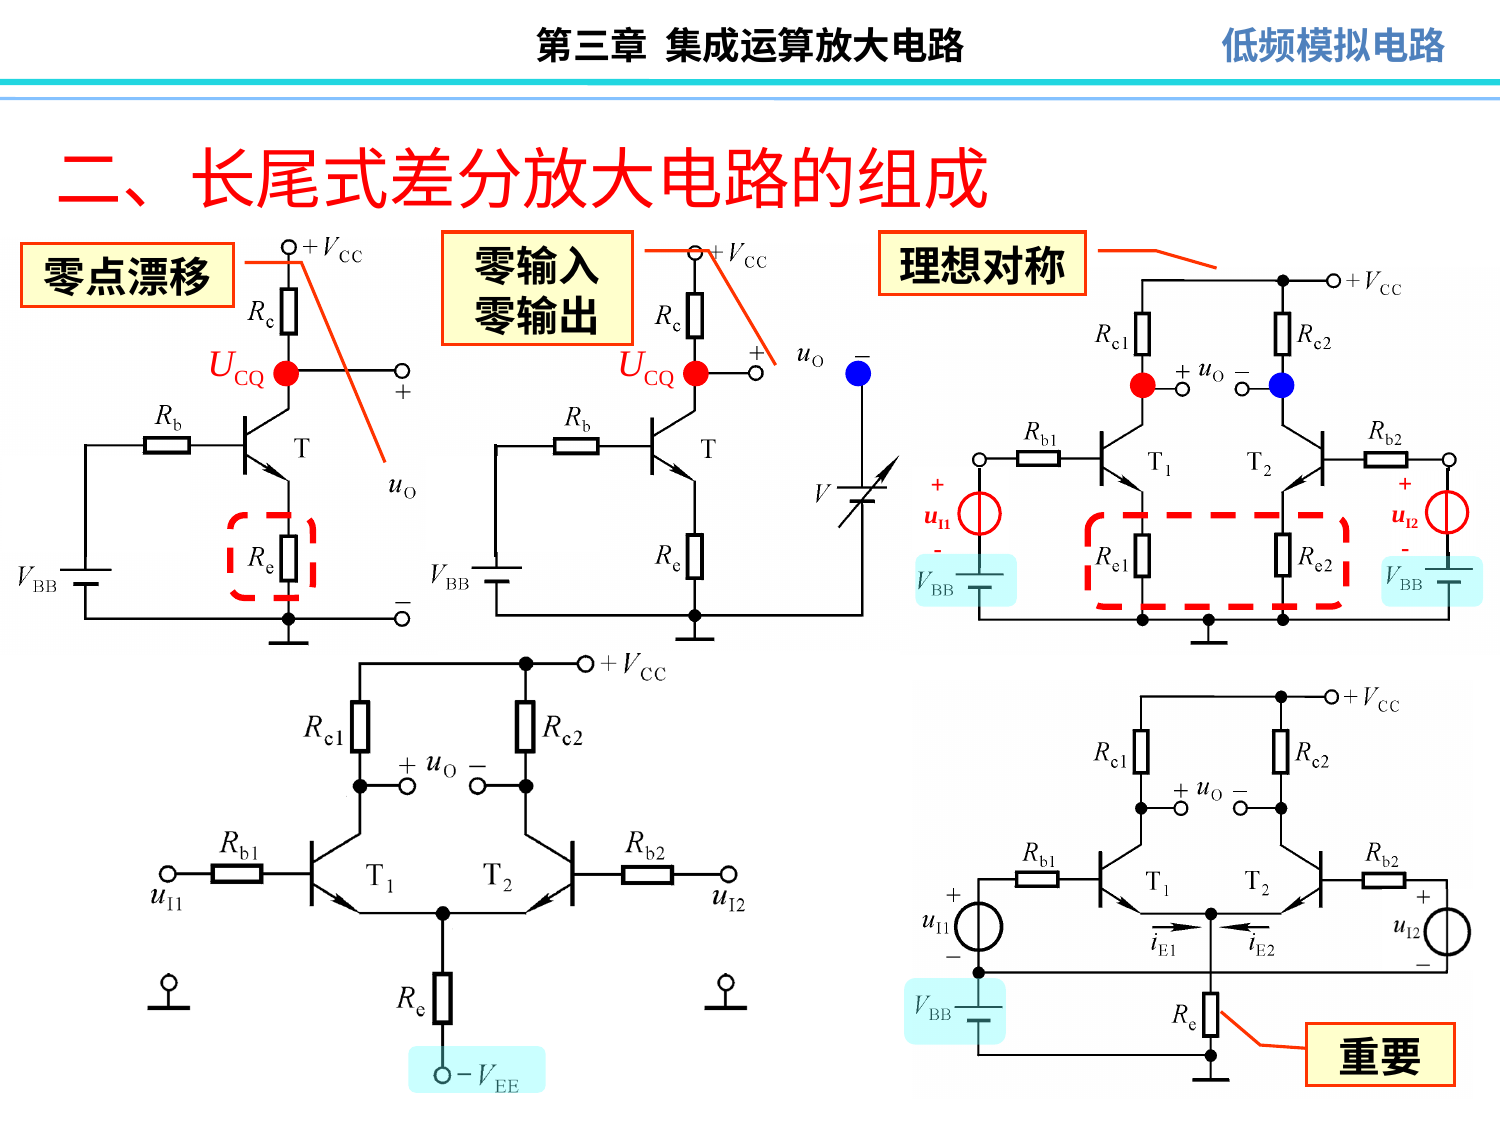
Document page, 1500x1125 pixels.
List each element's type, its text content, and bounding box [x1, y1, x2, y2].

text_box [192, 331, 308, 392]
text_box [903, 978, 912, 1045]
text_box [895, 461, 1001, 568]
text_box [2, 444, 190, 557]
text_box 零输入零输出 [442, 232, 633, 243]
title 二、长尾式差分放大电路的组成 [40, 125, 1034, 228]
text_box 理想对称 [879, 231, 1086, 267]
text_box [602, 331, 717, 392]
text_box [1363, 460, 1468, 566]
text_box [419, 243, 912, 651]
picture [0, 237, 756, 1096]
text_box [899, 267, 1500, 655]
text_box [912, 680, 1486, 1099]
